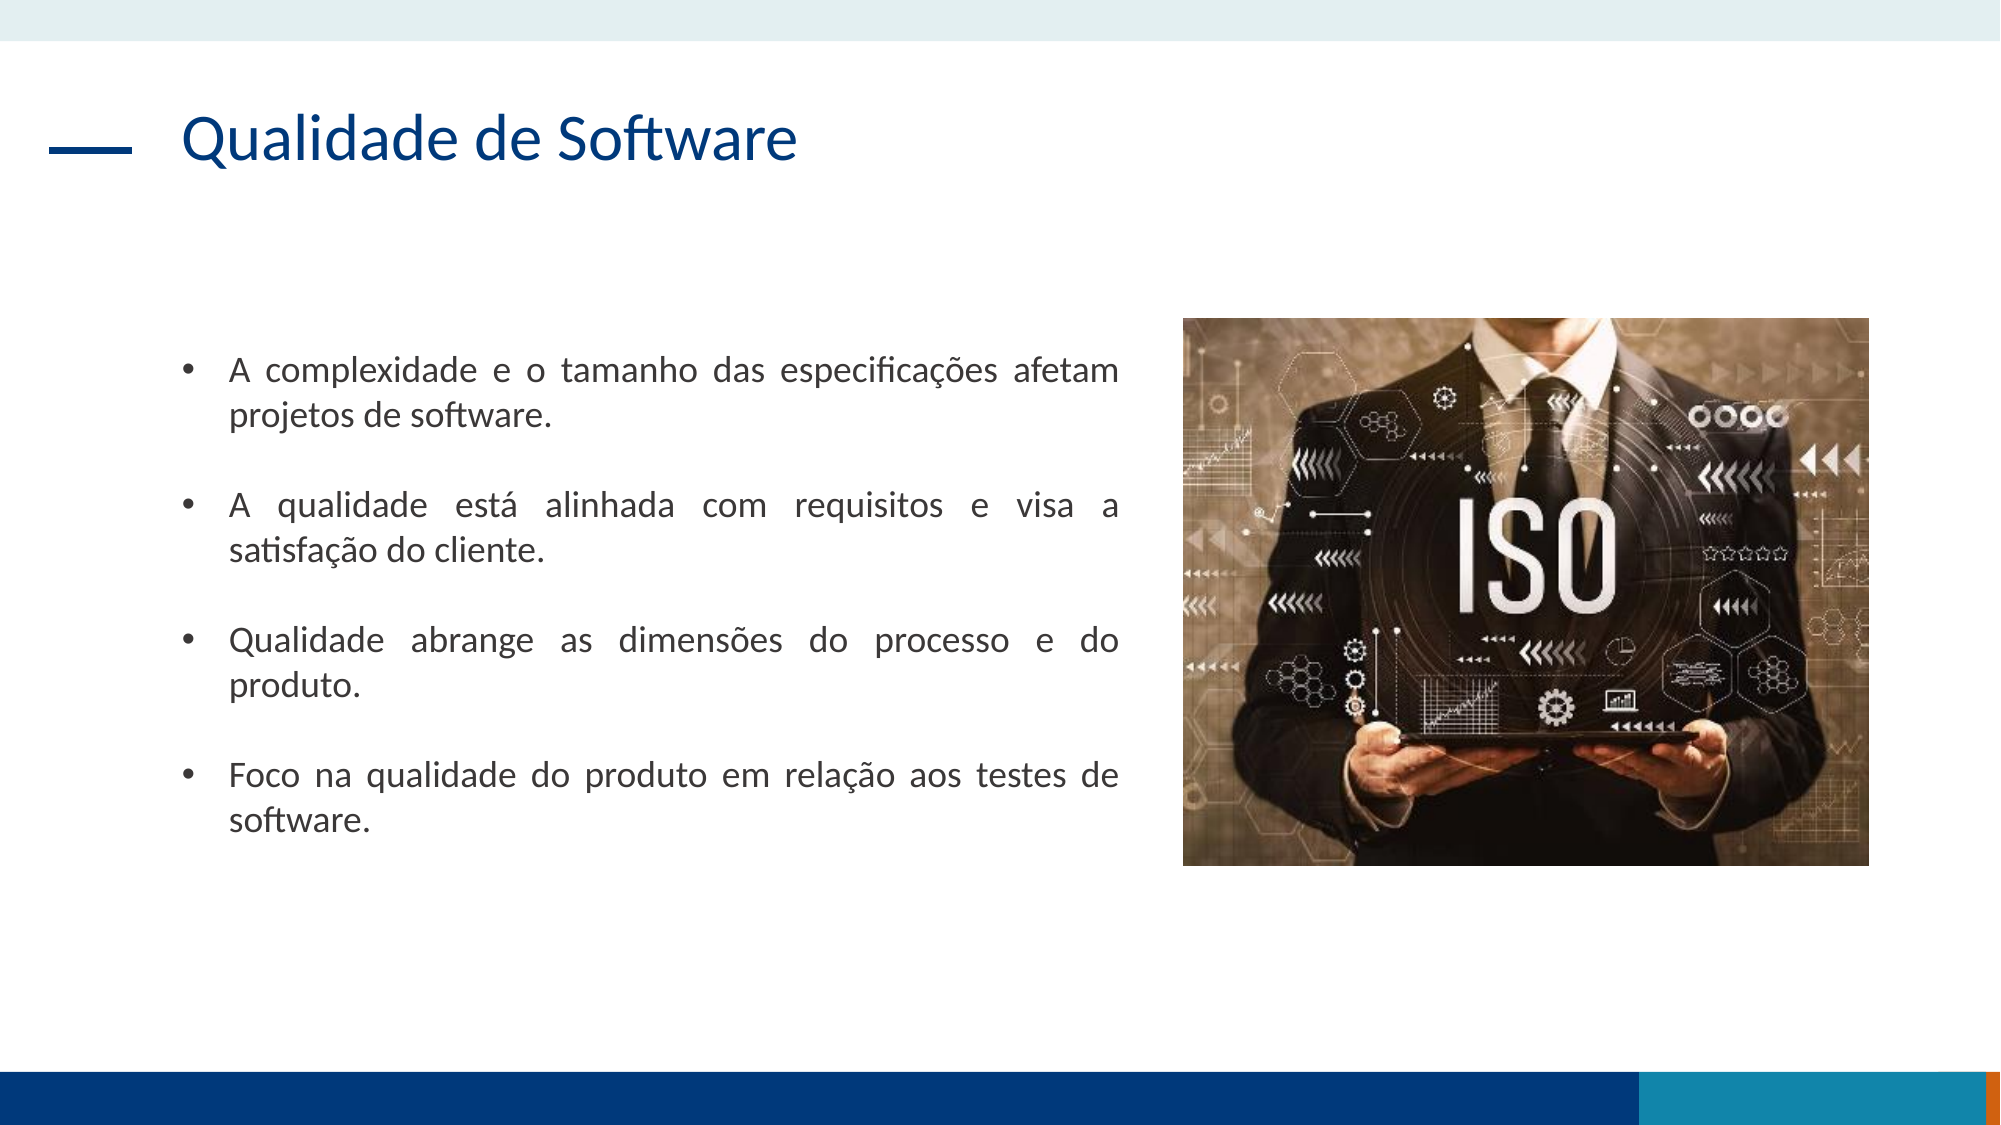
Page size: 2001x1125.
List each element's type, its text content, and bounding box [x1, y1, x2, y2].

picture [1183, 318, 1869, 867]
text_box A complexidade e o tamanho das especificações afetam projetos de software. A qualidade está alinhada com requisitos e visa a satisfação do cliente. Qualidade abrange as dimensões do processo e do produto. Foco na qualidade do produto em relação aos testes de software. [167, 338, 1136, 848]
list Qualidade de Software [167, 95, 1844, 237]
